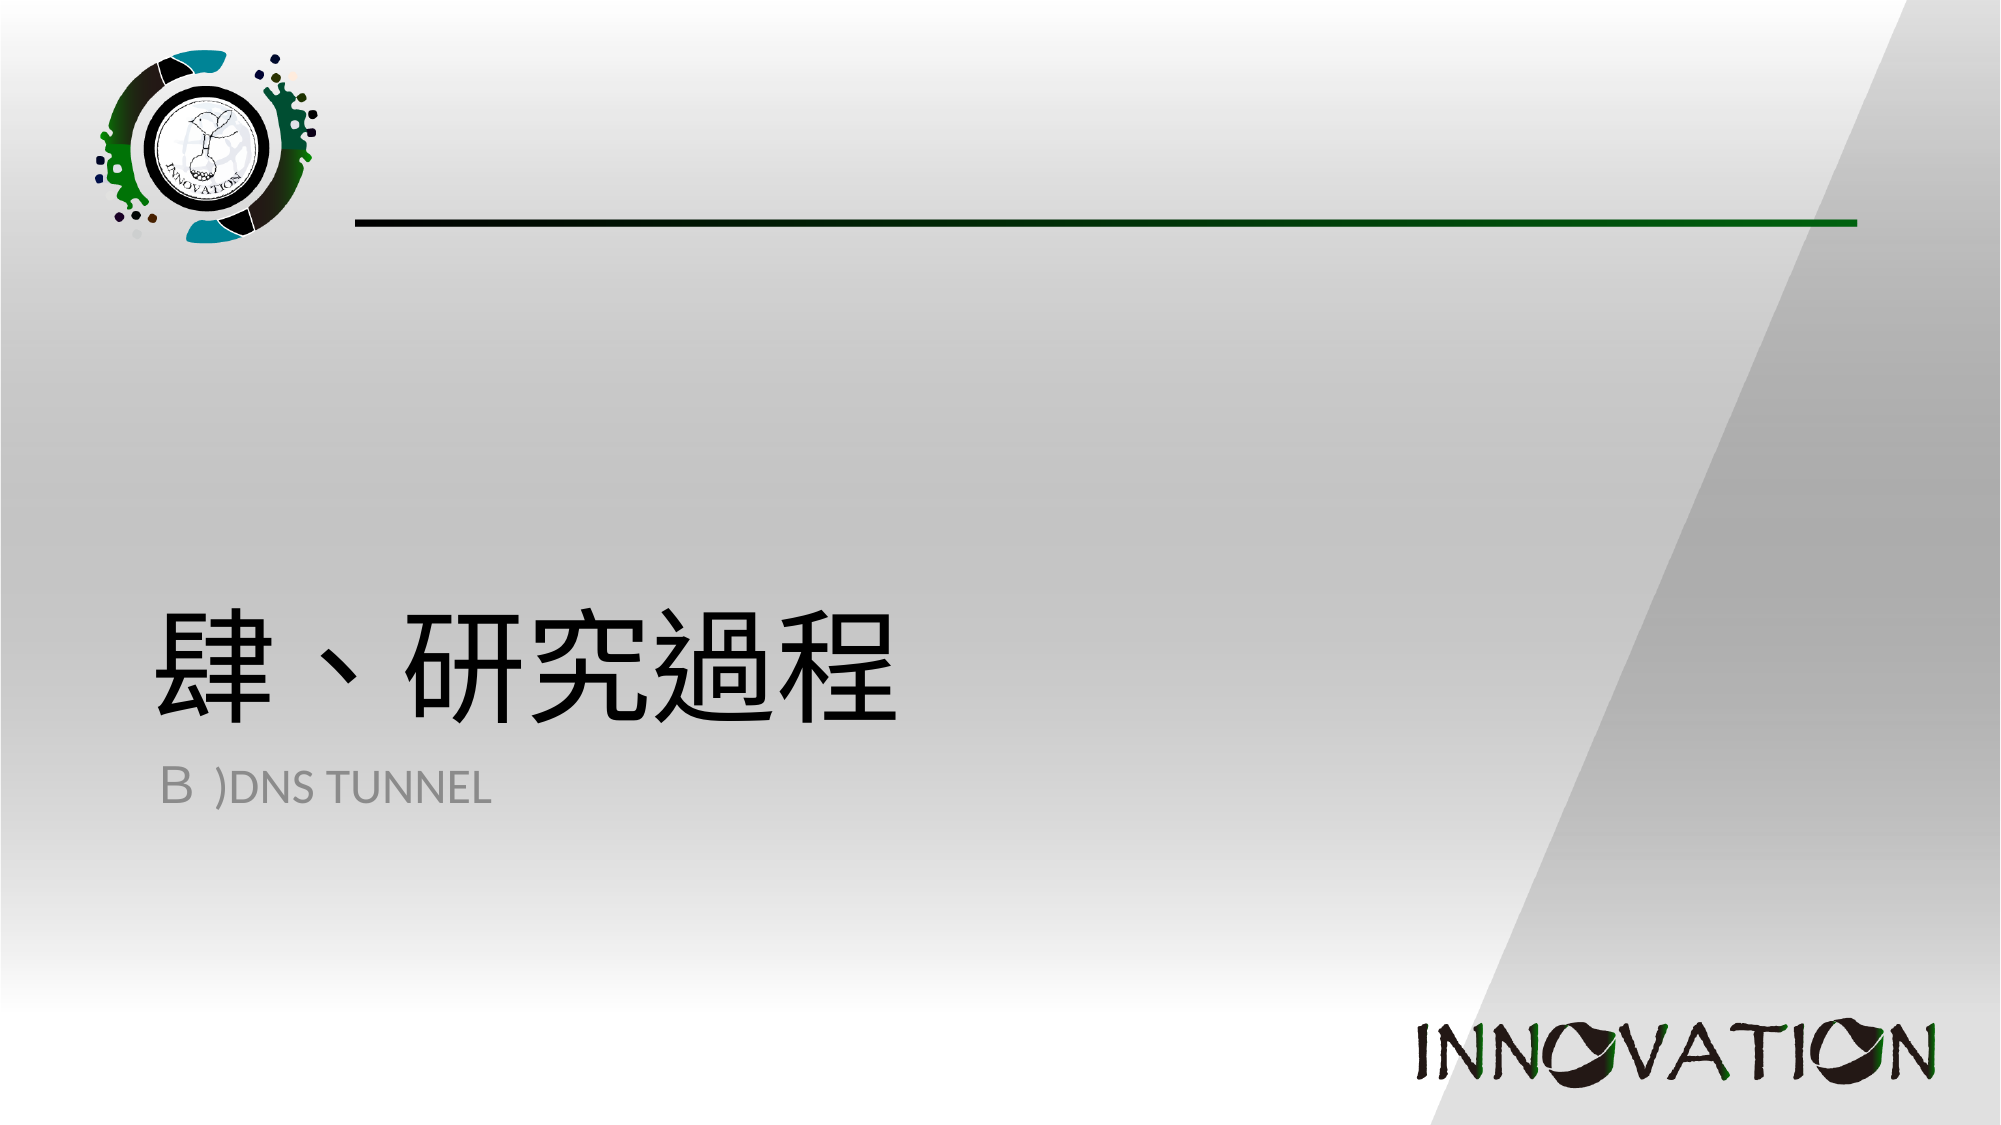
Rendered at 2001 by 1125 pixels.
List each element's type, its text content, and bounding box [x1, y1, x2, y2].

title 肆、研究過程 [136, 280, 1862, 749]
list Ｂ)DNS TUNNEL [136, 752, 1862, 999]
picture [0, 0, 2001, 1125]
